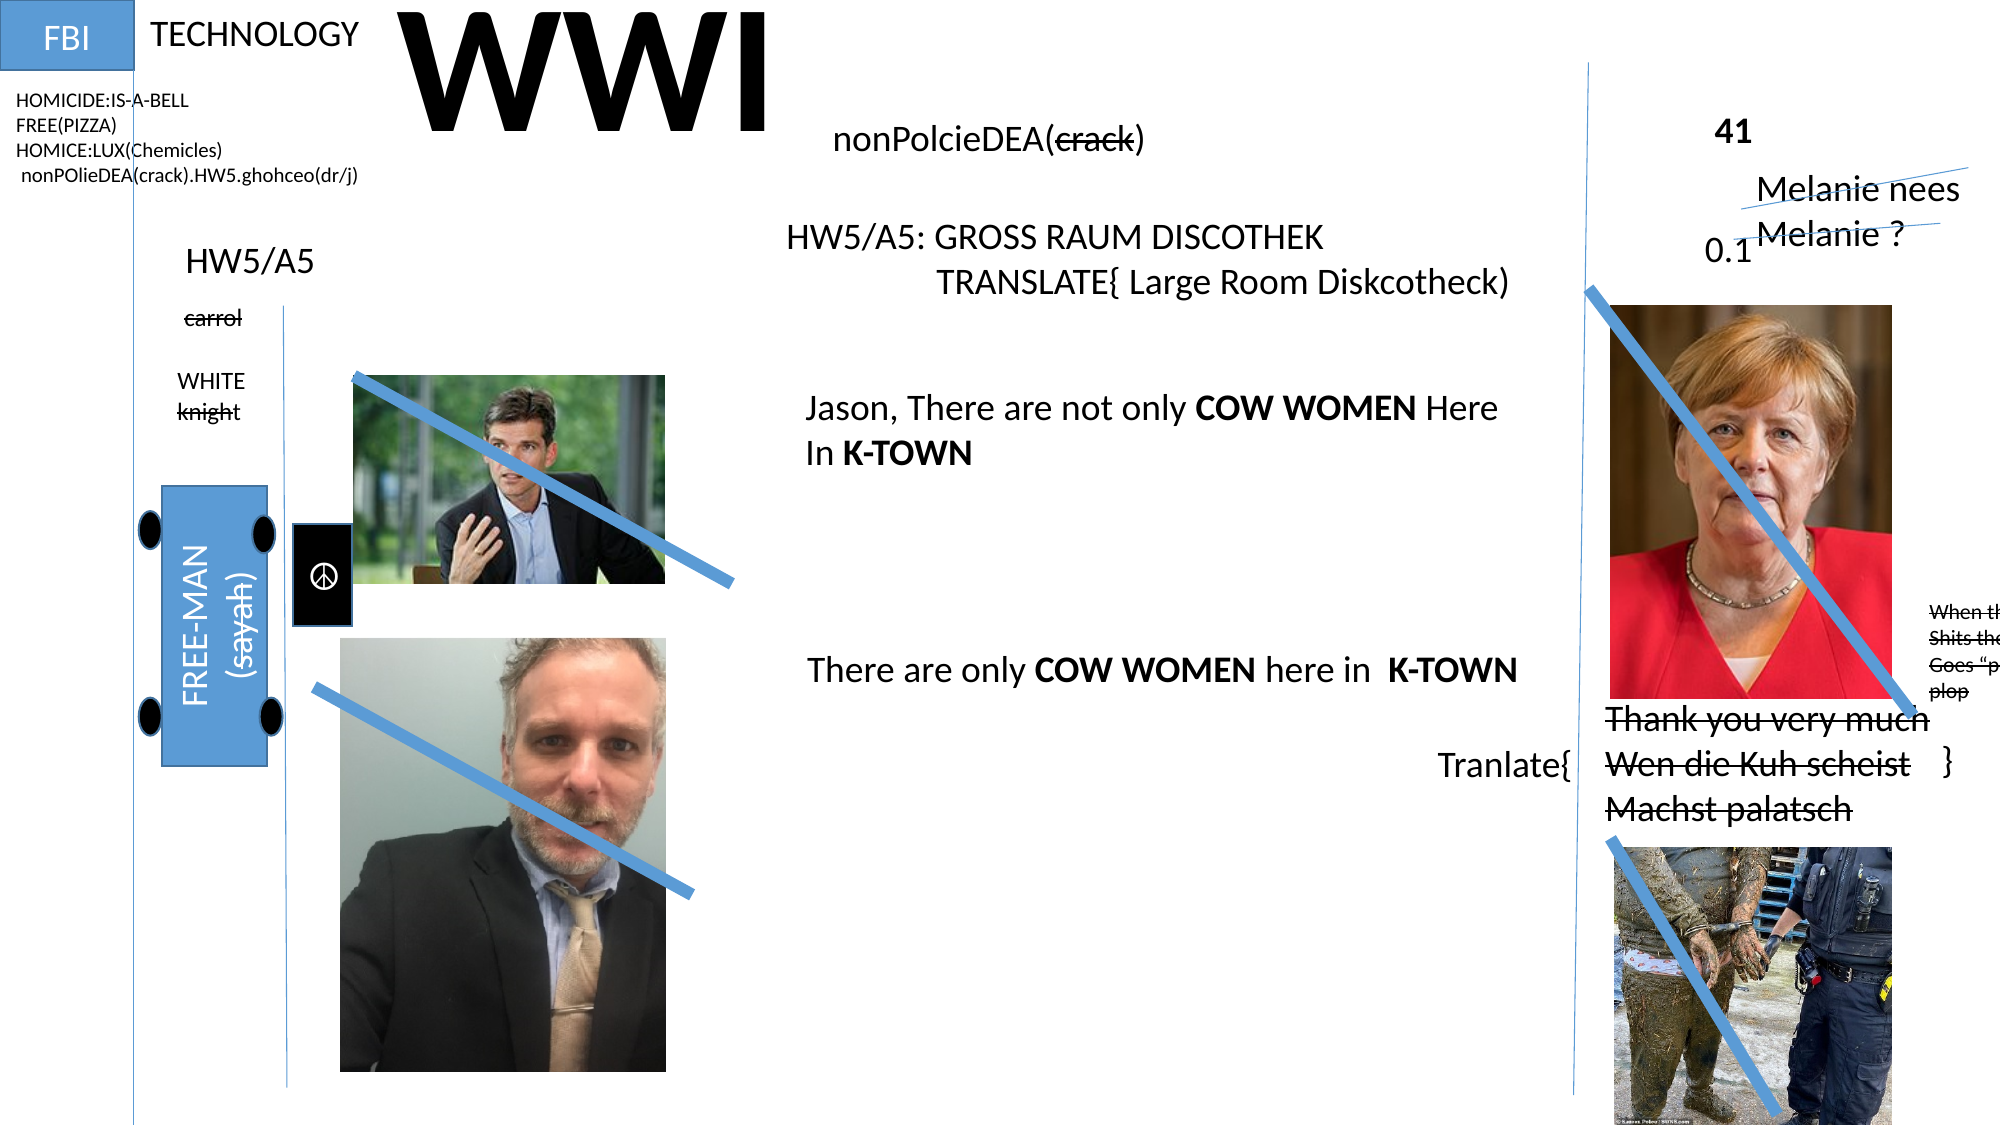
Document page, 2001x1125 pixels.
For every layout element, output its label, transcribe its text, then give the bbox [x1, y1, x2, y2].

text_box [258, 696, 283, 737]
text_box WHITE knight [162, 357, 261, 433]
text_box Tranlate{ [1422, 732, 1573, 792]
text_box When the cow Shits then it Goes “platsch” plop [1914, 590, 2000, 710]
text_box nonPolcieDEA(crack) [817, 107, 1161, 167]
text_box [137, 696, 163, 737]
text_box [1733, 223, 1941, 240]
picture [1614, 847, 1892, 1125]
text_box HOMICIDE:IS-A-BELL FREE(PIZZA) HOMICE:LUX(Chemicles) nonPOlieDEA(crack).HW5.ghohceo(dr/j) [134, 79, 374, 194]
text_box } [1926, 728, 1969, 789]
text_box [313, 686, 692, 895]
text_box TECHNOLOGY [135, 1, 375, 62]
text_box 41 [1699, 98, 1768, 159]
text_box 0.1 [1690, 217, 1768, 278]
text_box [1739, 167, 1969, 210]
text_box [1610, 838, 1778, 1115]
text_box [283, 305, 287, 1088]
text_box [1573, 62, 1589, 1096]
text_box There are only COW WOMEN here in K-TOWN [792, 637, 1534, 698]
text_box carrol [169, 293, 258, 339]
text_box WWI [382, 0, 793, 176]
text_box FREE-MAN (sayah) [161, 485, 268, 767]
text_box ☮ [292, 523, 353, 627]
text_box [1588, 288, 1914, 716]
text_box FBI [0, 0, 135, 71]
picture [340, 895, 666, 1072]
text_box Jason, There are not only COW WOMEN Here In K-TOWN [790, 375, 1514, 481]
text_box [137, 510, 163, 551]
text_box Thank you very much Wen die Kuh scheist Machst palatsch [1590, 710, 1946, 837]
picture [340, 637, 666, 686]
text_box HW5/A5 [170, 229, 331, 289]
text_box HOMICIDE:IS-A-BELL FREE(PIZZA) HOMICE:LUX(Chemicles) nonPOlieDEA(crack).HW5.ghohceo(dr/j) [1, 79, 133, 194]
text_box HW5/A5: GROSS RAUM DISCOTHEK TRANSLATE{ Large Room Diskcotheck) [771, 204, 1526, 310]
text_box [353, 375, 732, 584]
text_box [251, 514, 277, 555]
text_box Melanie nees Melanie ? [1741, 156, 1976, 262]
